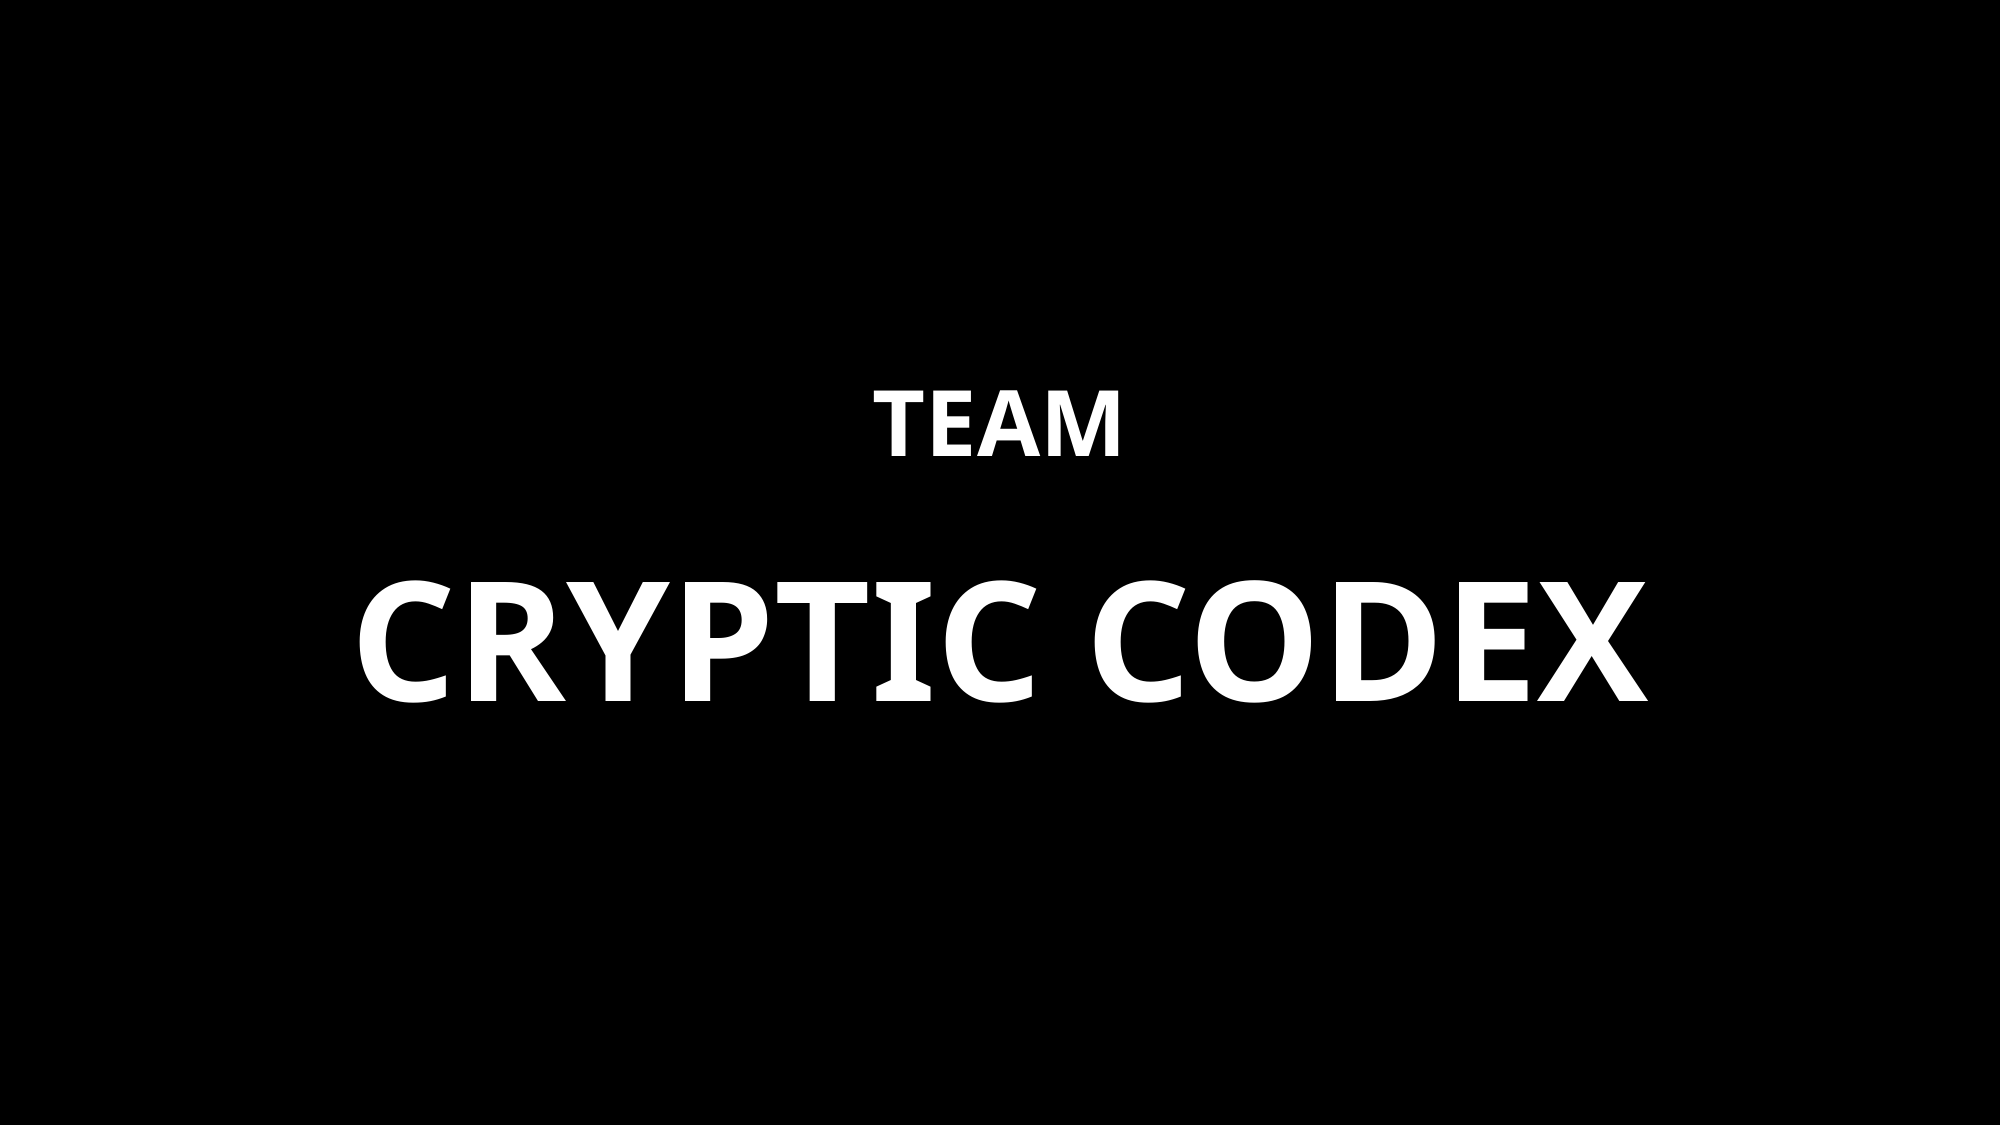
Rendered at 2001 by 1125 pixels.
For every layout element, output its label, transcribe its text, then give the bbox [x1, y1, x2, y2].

text_box TEAM [104, 356, 1896, 482]
text_box CRYPTIC CODEX [104, 527, 1896, 742]
